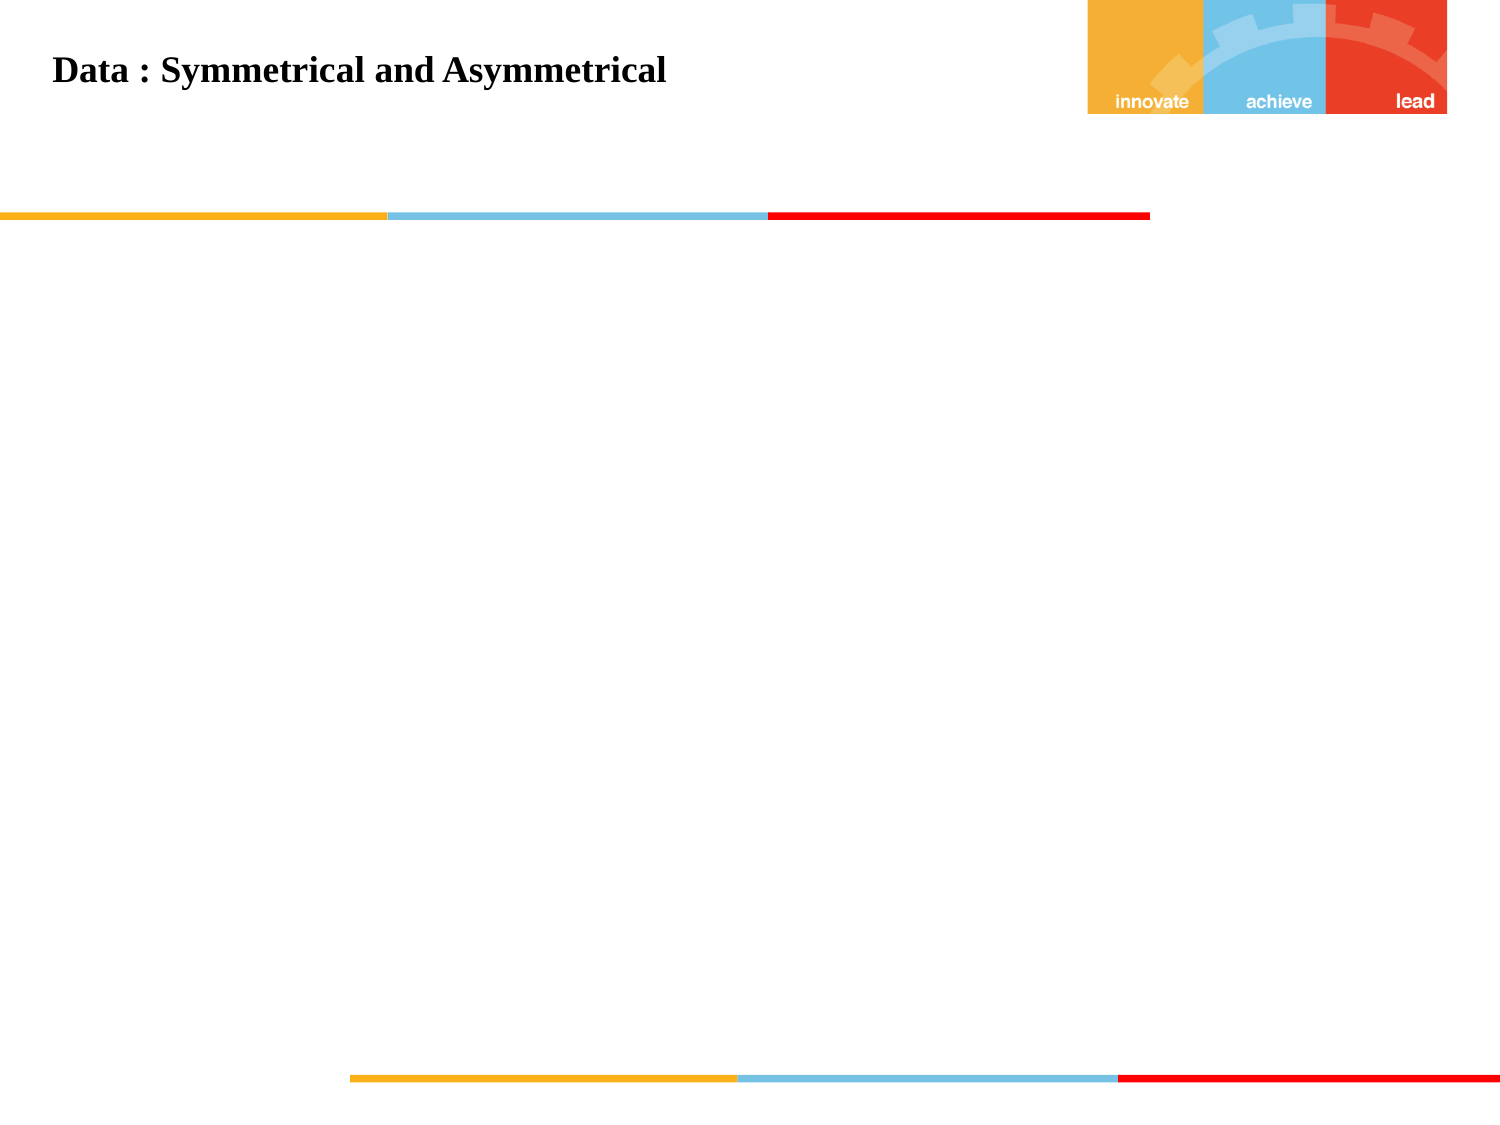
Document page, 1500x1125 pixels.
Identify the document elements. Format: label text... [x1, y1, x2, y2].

picture [1087, 0, 1448, 114]
text_box Data : Symmetrical and Asymmetrical [37, 37, 963, 98]
